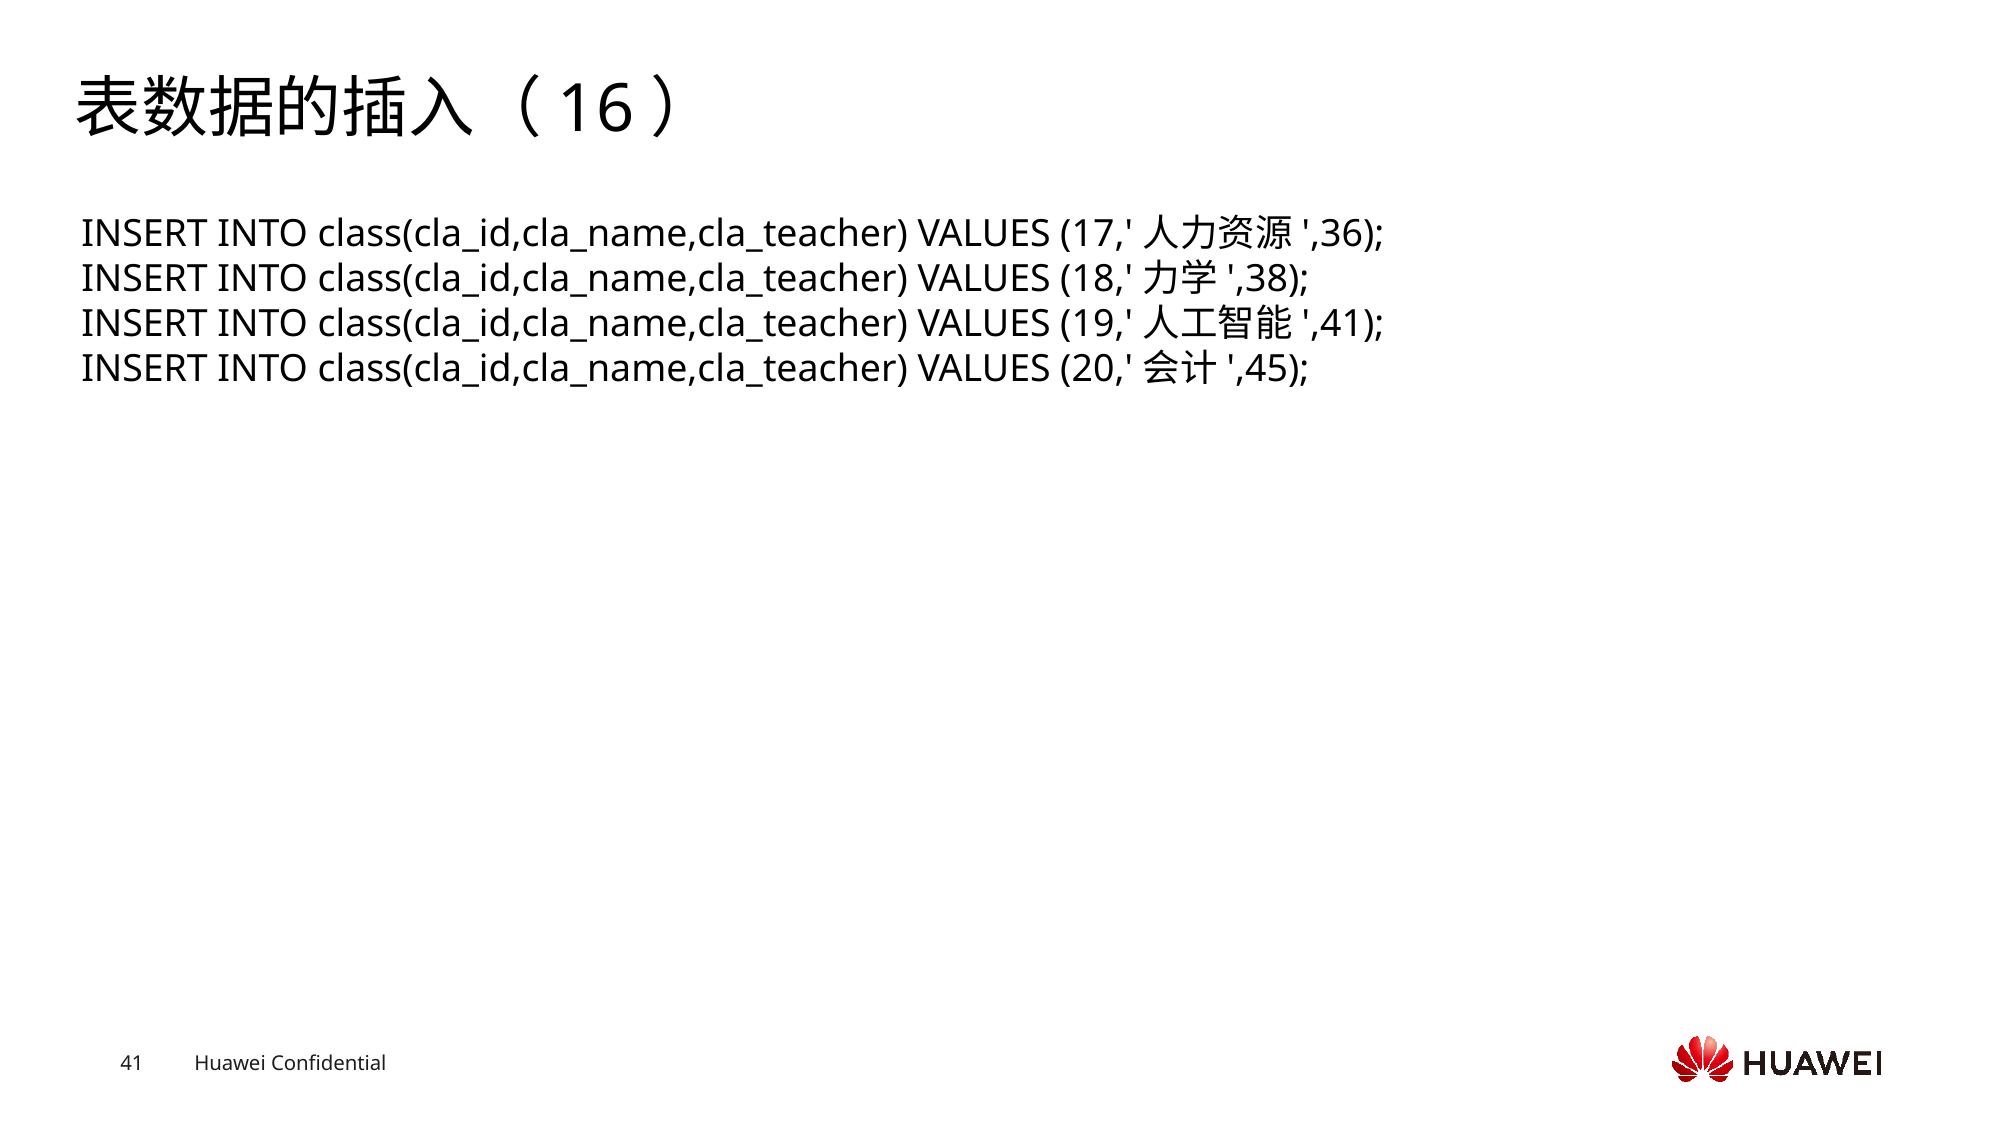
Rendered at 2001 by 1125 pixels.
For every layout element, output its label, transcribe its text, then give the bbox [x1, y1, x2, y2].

text_box INSERT INTO class(cla_id,cla_name,cla_teacher) VALUES (17,'人力资源',36); INSERT INTO class(cla_id,cla_name,cla_teacher) VALUES (18,'力学',38); INSERT INTO class(cla_id,cla_name,cla_teacher) VALUES (19,'人工智能',41); INSERT INTO class(cla_id,cla_name,cla_teacher) VALUES (20,'会计',45); [66, 201, 1874, 397]
picture [1672, 1036, 1881, 1082]
title 表数据的插入（16） [74, 73, 1928, 238]
